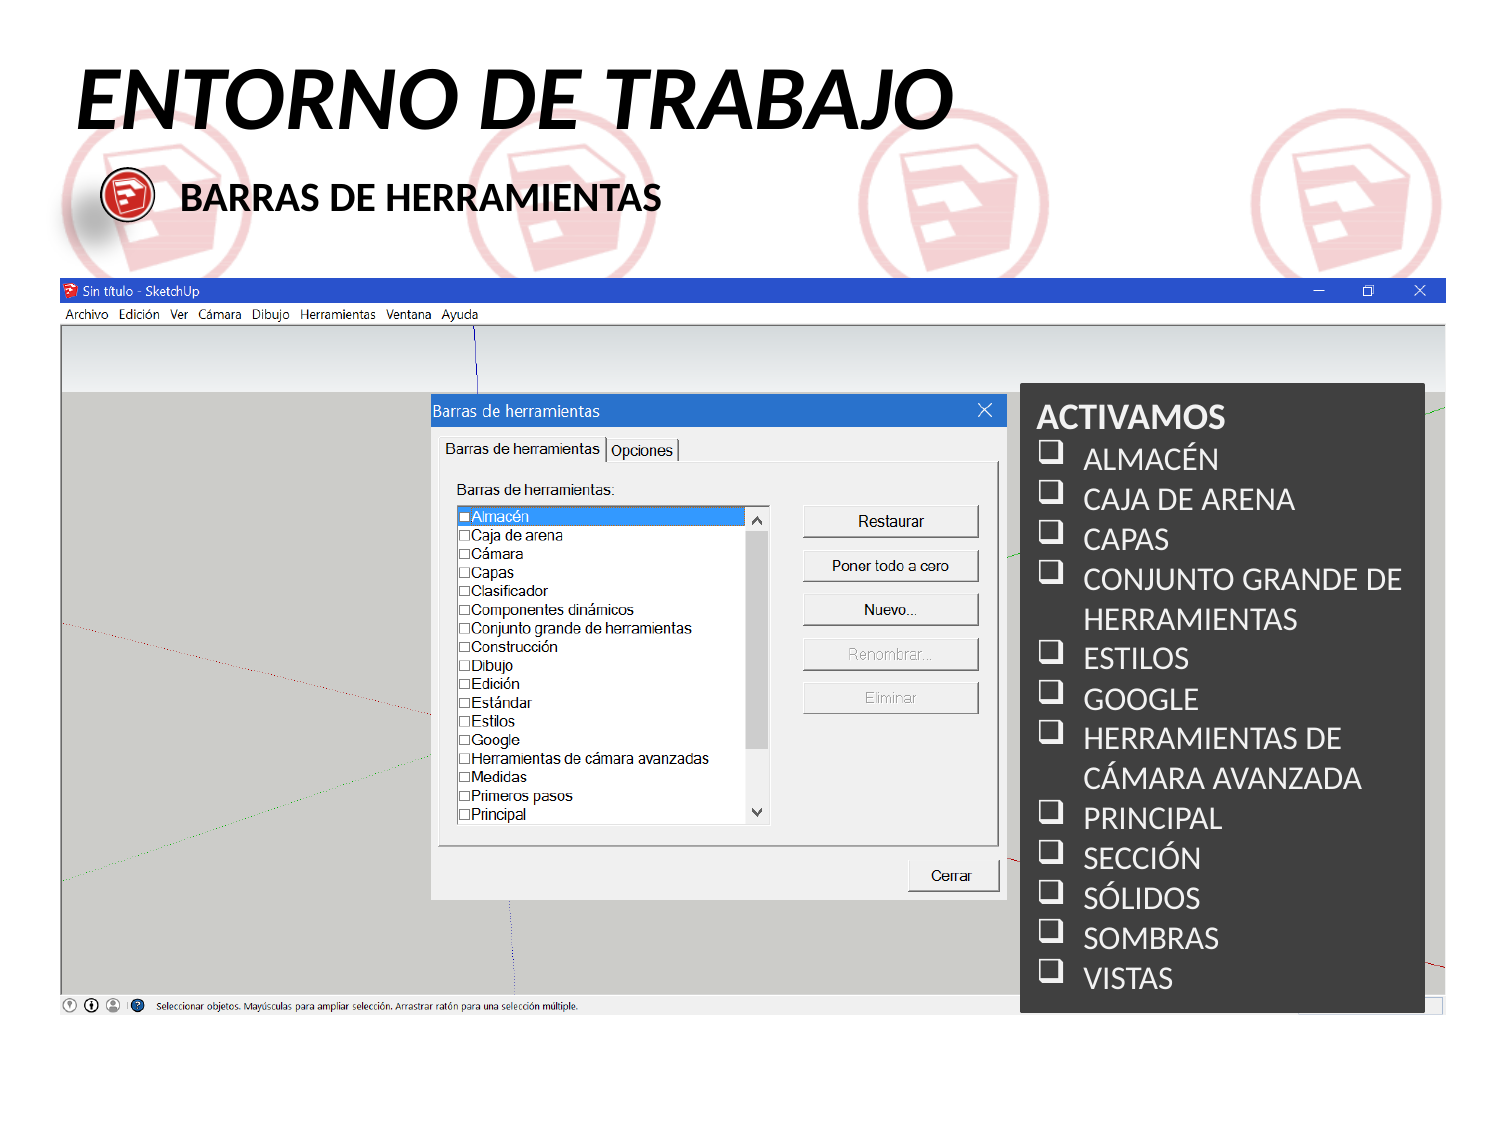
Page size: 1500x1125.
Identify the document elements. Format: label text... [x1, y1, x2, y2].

picture [60, 278, 1446, 1015]
text_box BARRAS DE HERRAMIENTAS [60, 161, 1034, 227]
text_box ENTORNO DE TRABAJO [60, 30, 1282, 156]
picture [99, 166, 156, 223]
